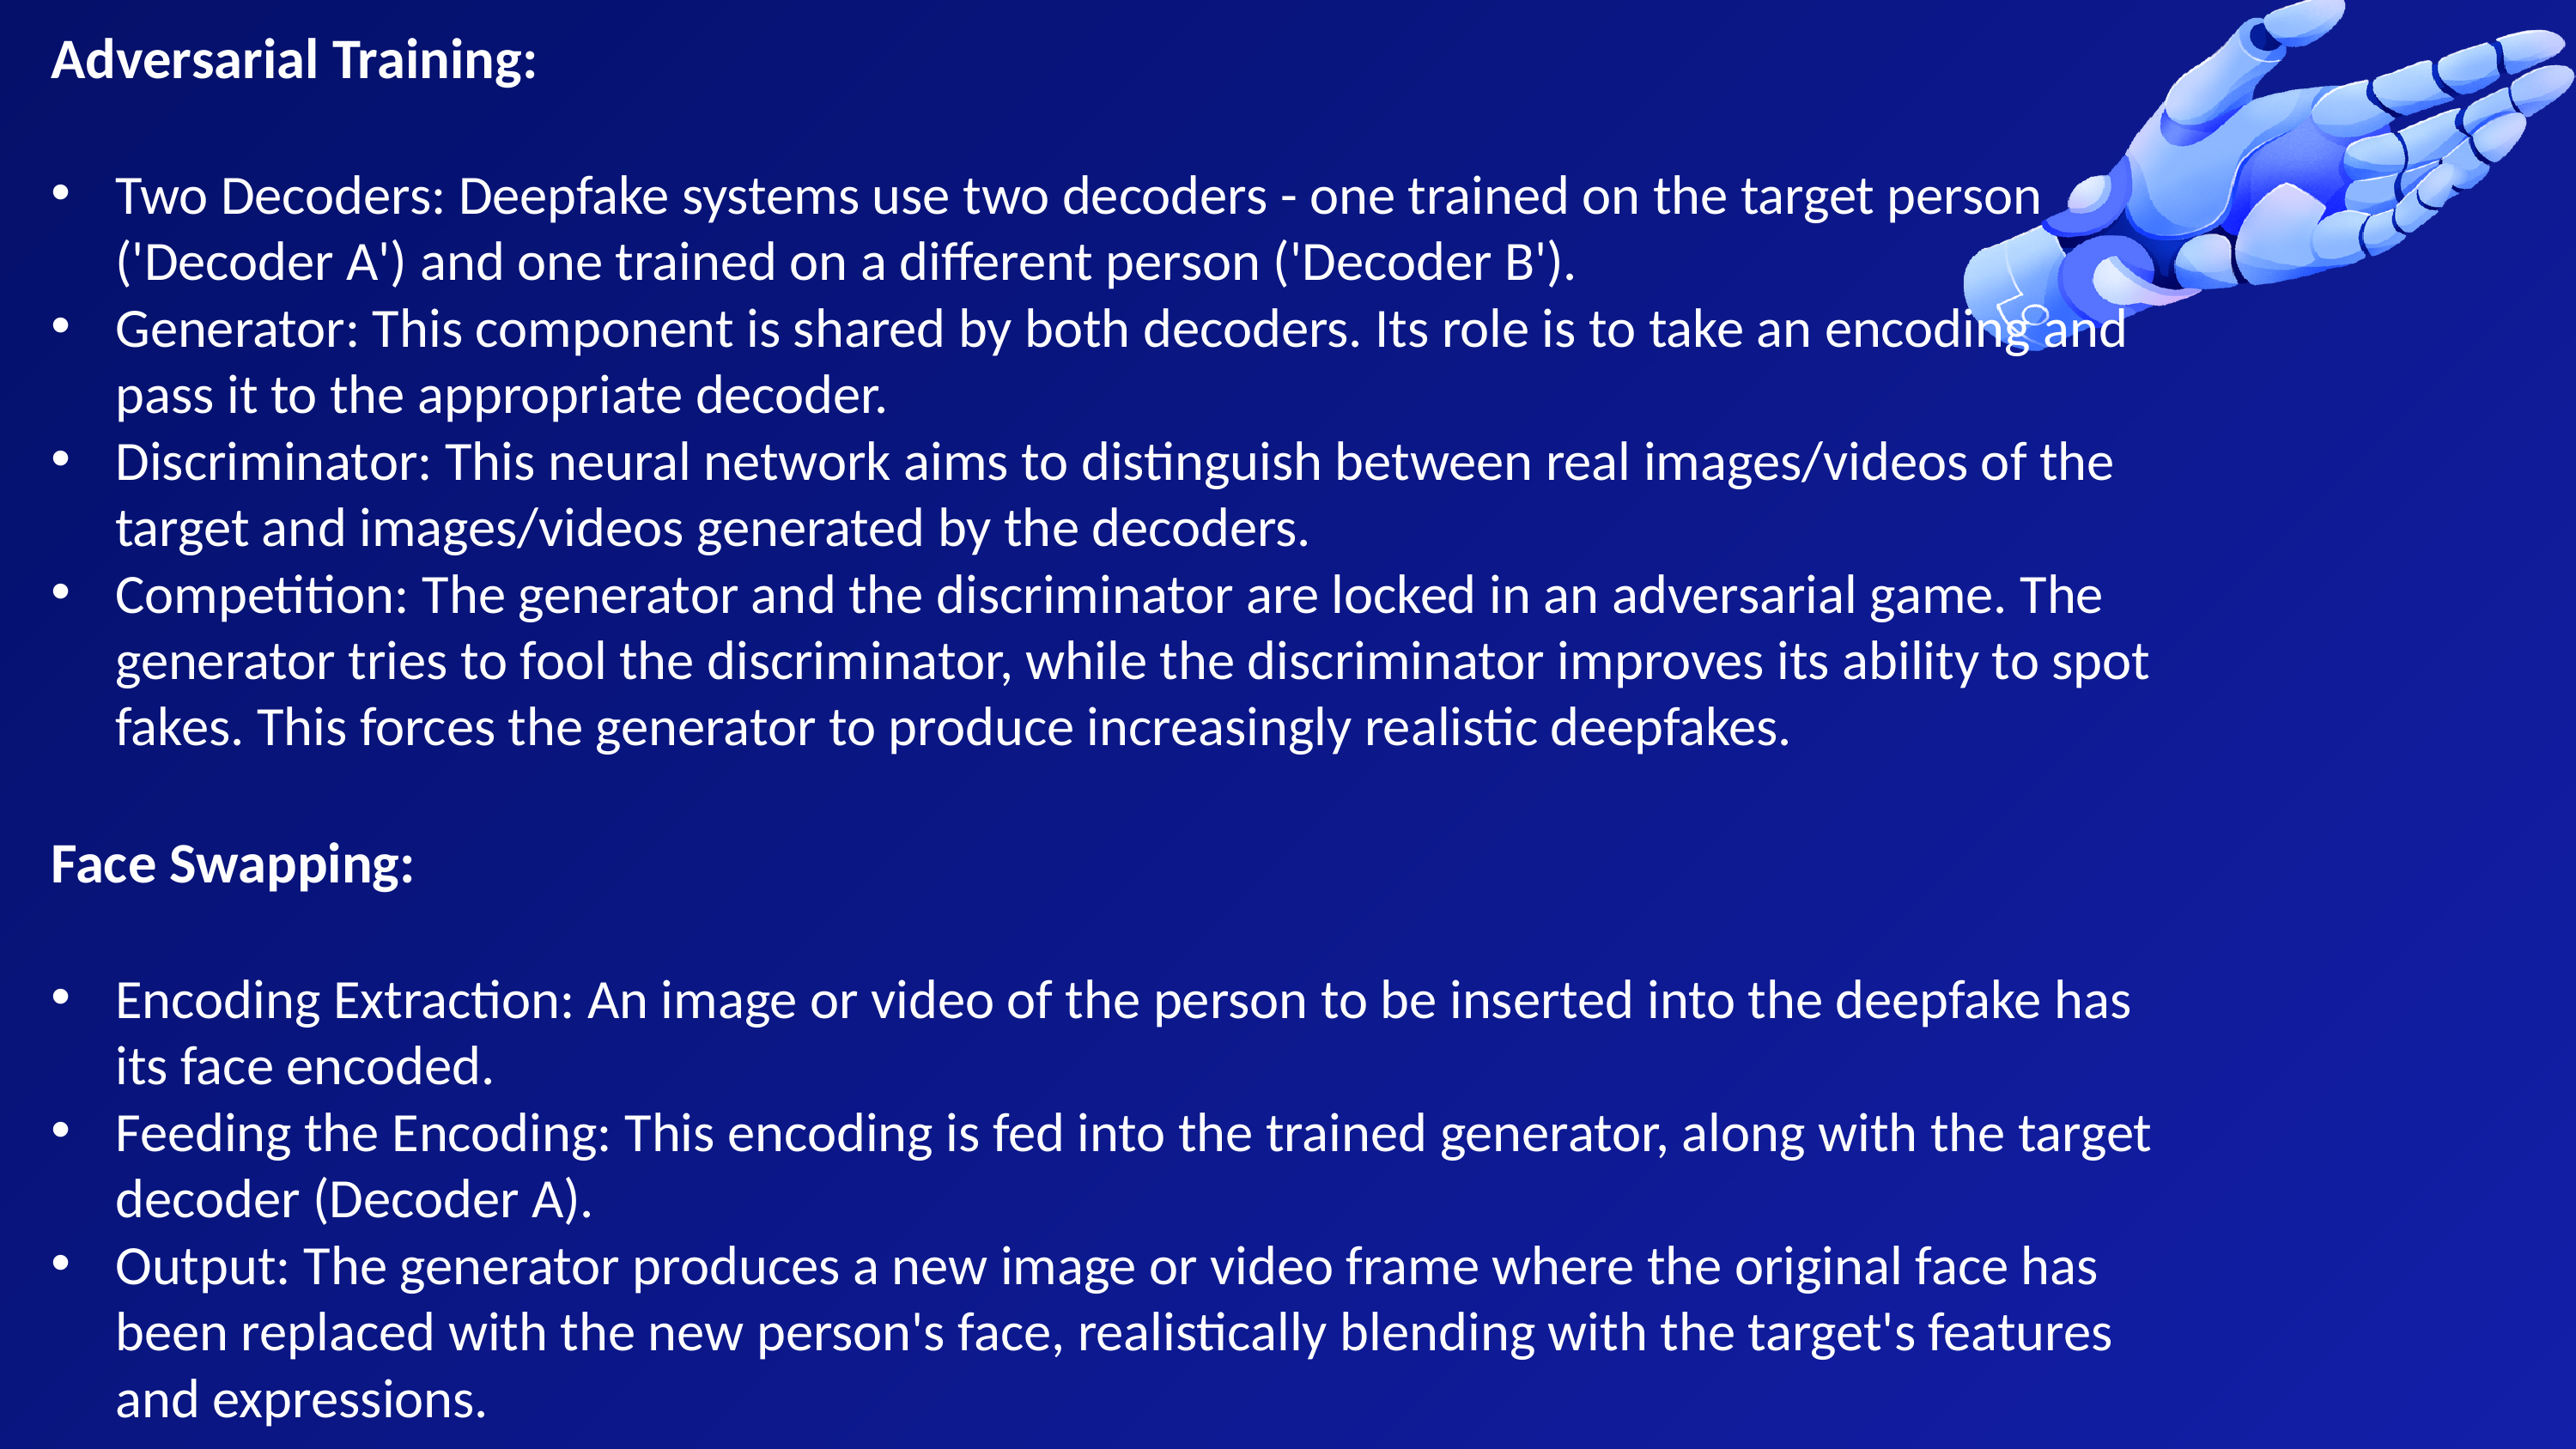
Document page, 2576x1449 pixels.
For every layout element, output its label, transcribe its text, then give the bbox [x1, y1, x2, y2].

text_box Adversarial Training: Two Decoders: Deepfake systems use two decoders - one trained on the target person ('Decoder A') and one trained on a different person ('Decoder B'). Generator: This component is shared by both decoders. Its role is to take an encoding and pass it to the appropriate decoder. Discriminator: This neural network aims to distinguish between real images/videos of the target and images/videos generated by the decoders. Competition: The generator and the discriminator are locked in an adversarial game. The generator tries to fool the discriminator, while the discriminator improves its ability to spot fakes. This forces the generator to produce increasingly realistic deepfakes. Face Swapping: Encoding Extraction: An image or video of the person to be inserted into the deepfake has its face encoded. Feeding the Encoding: This encoding is fed into the trained generator, along with the target decoder (Decoder A). Output: The generator produces a new image or video frame where the original face has been replaced with the new person's face, realistically blending with the target's features and expressions. [38, 15, 2168, 1449]
text_box [1963, 0, 2576, 351]
